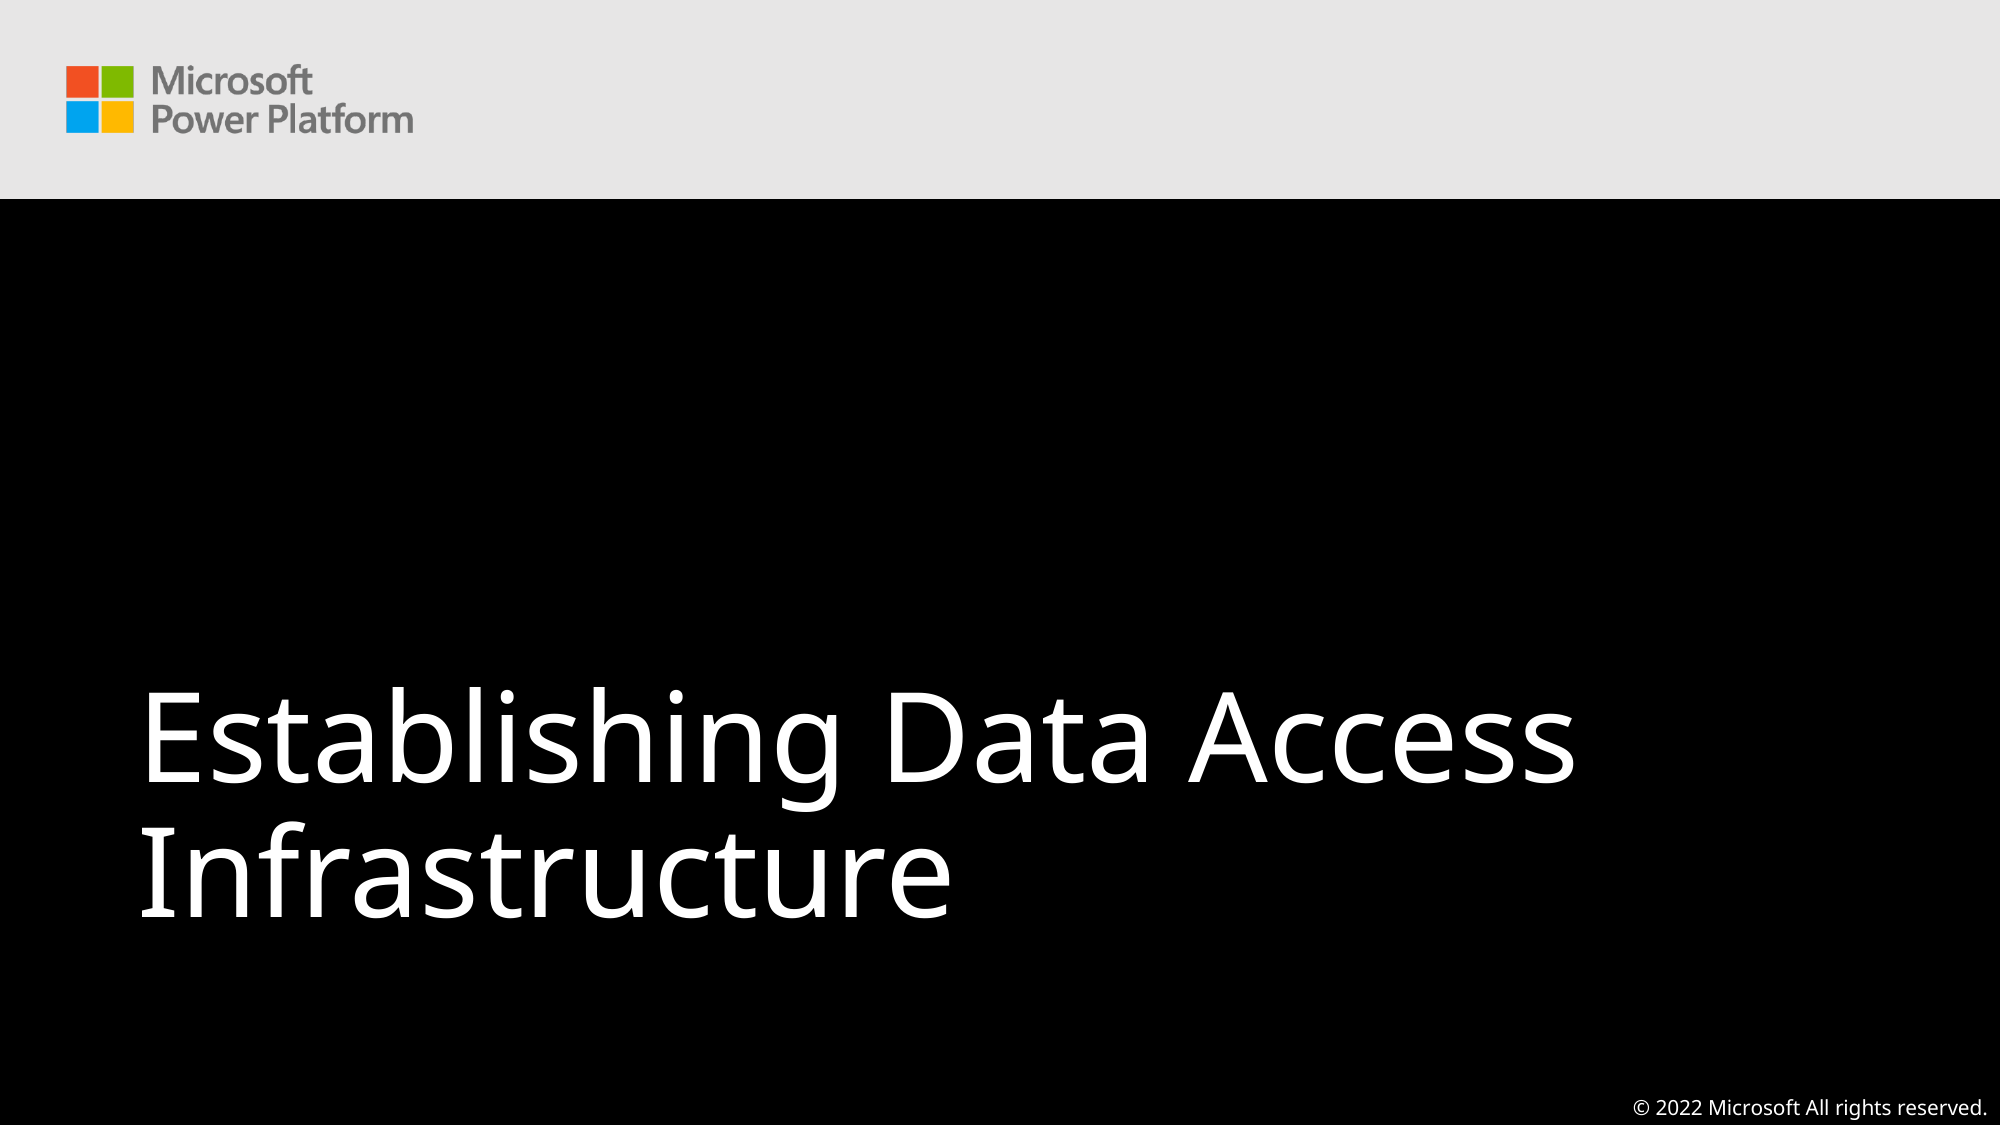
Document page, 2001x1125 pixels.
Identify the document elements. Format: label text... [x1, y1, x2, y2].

picture [0, 0, 480, 199]
list Establishing Data Access Infrastructure [122, 667, 1714, 1028]
text_box © 2022 Microsoft All rights reserved. [1587, 1088, 2000, 1125]
